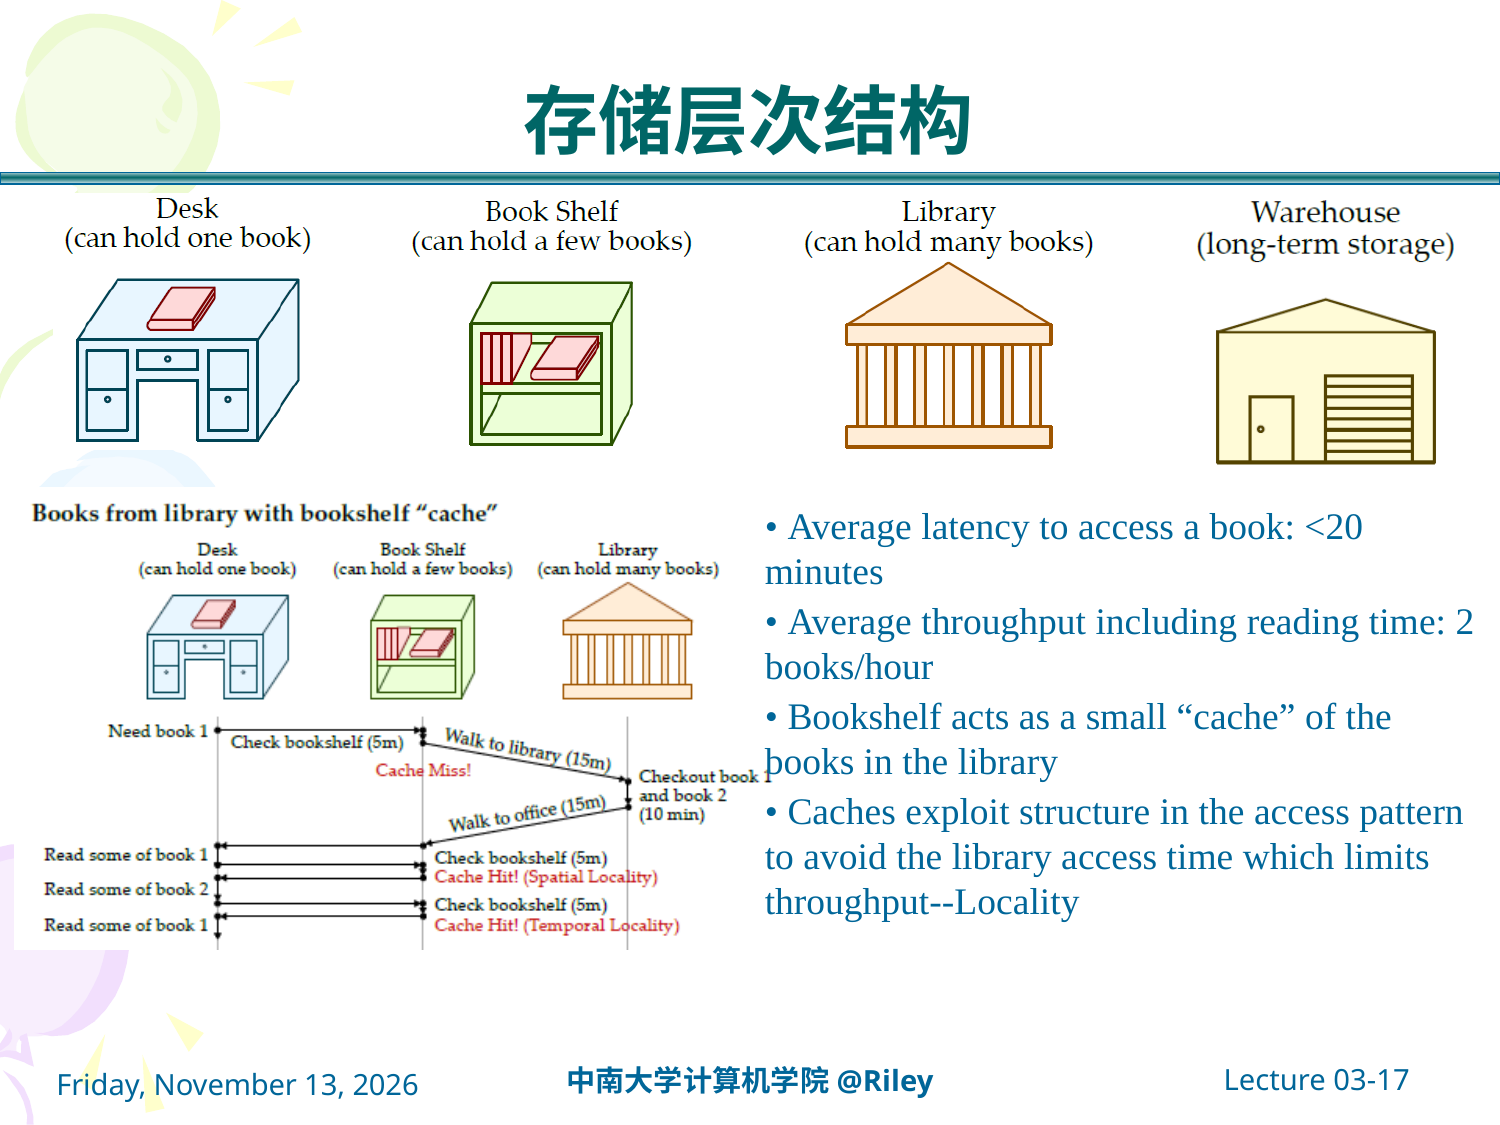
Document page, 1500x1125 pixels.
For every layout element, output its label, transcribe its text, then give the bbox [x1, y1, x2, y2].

slide_number Lecture 03-17 [714, 1053, 1425, 1125]
picture [13, 487, 788, 951]
picture [1193, 196, 1458, 475]
picture [787, 194, 1102, 460]
picture [398, 200, 697, 453]
text_box • Average latency to access a book: <20 minutes • Average throughput including reading time: 2 books/hour • Bookshelf acts as a small “cache” of the books in the library • Caches exploit structure in the access pattern to avoid the library access time which limits throughput--Locality [791, 494, 1500, 930]
picture [52, 192, 313, 451]
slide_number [41, 1058, 513, 1106]
title 存储层次结构 [72, 78, 1425, 173]
footer 中南大学计算机学院@Riley [512, 1054, 714, 1125]
